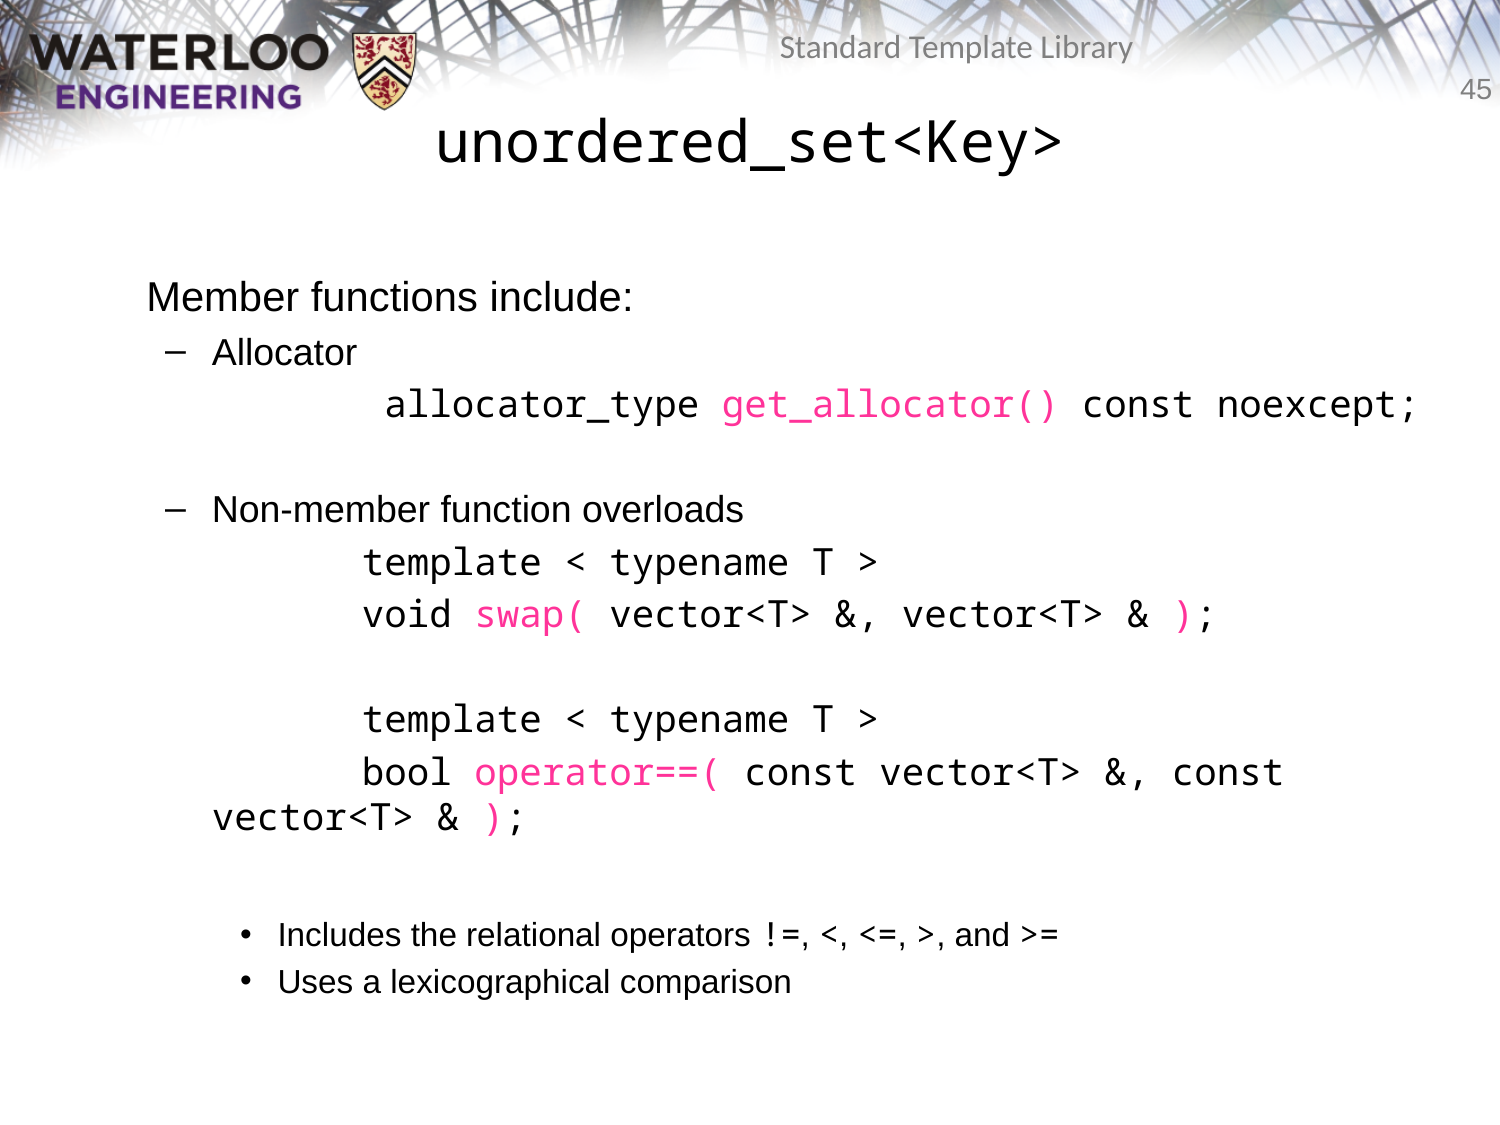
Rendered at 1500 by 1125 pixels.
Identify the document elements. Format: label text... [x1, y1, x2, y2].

list Member functions include: Allocator allocator_type get_allocator() const noexcept; Non-member function overloads template < typename T > void swap( vector<T> &, vector<T> & ); template < typename T > bool operator==( const vector<T> &, const vector<T> & ); Includes the relational operators !=, <, <=, >, and >= Uses a lexicographical comparison [74, 262, 1500, 1006]
picture [0, 0, 1500, 1125]
title unordered_set<Key> [74, 44, 1426, 233]
